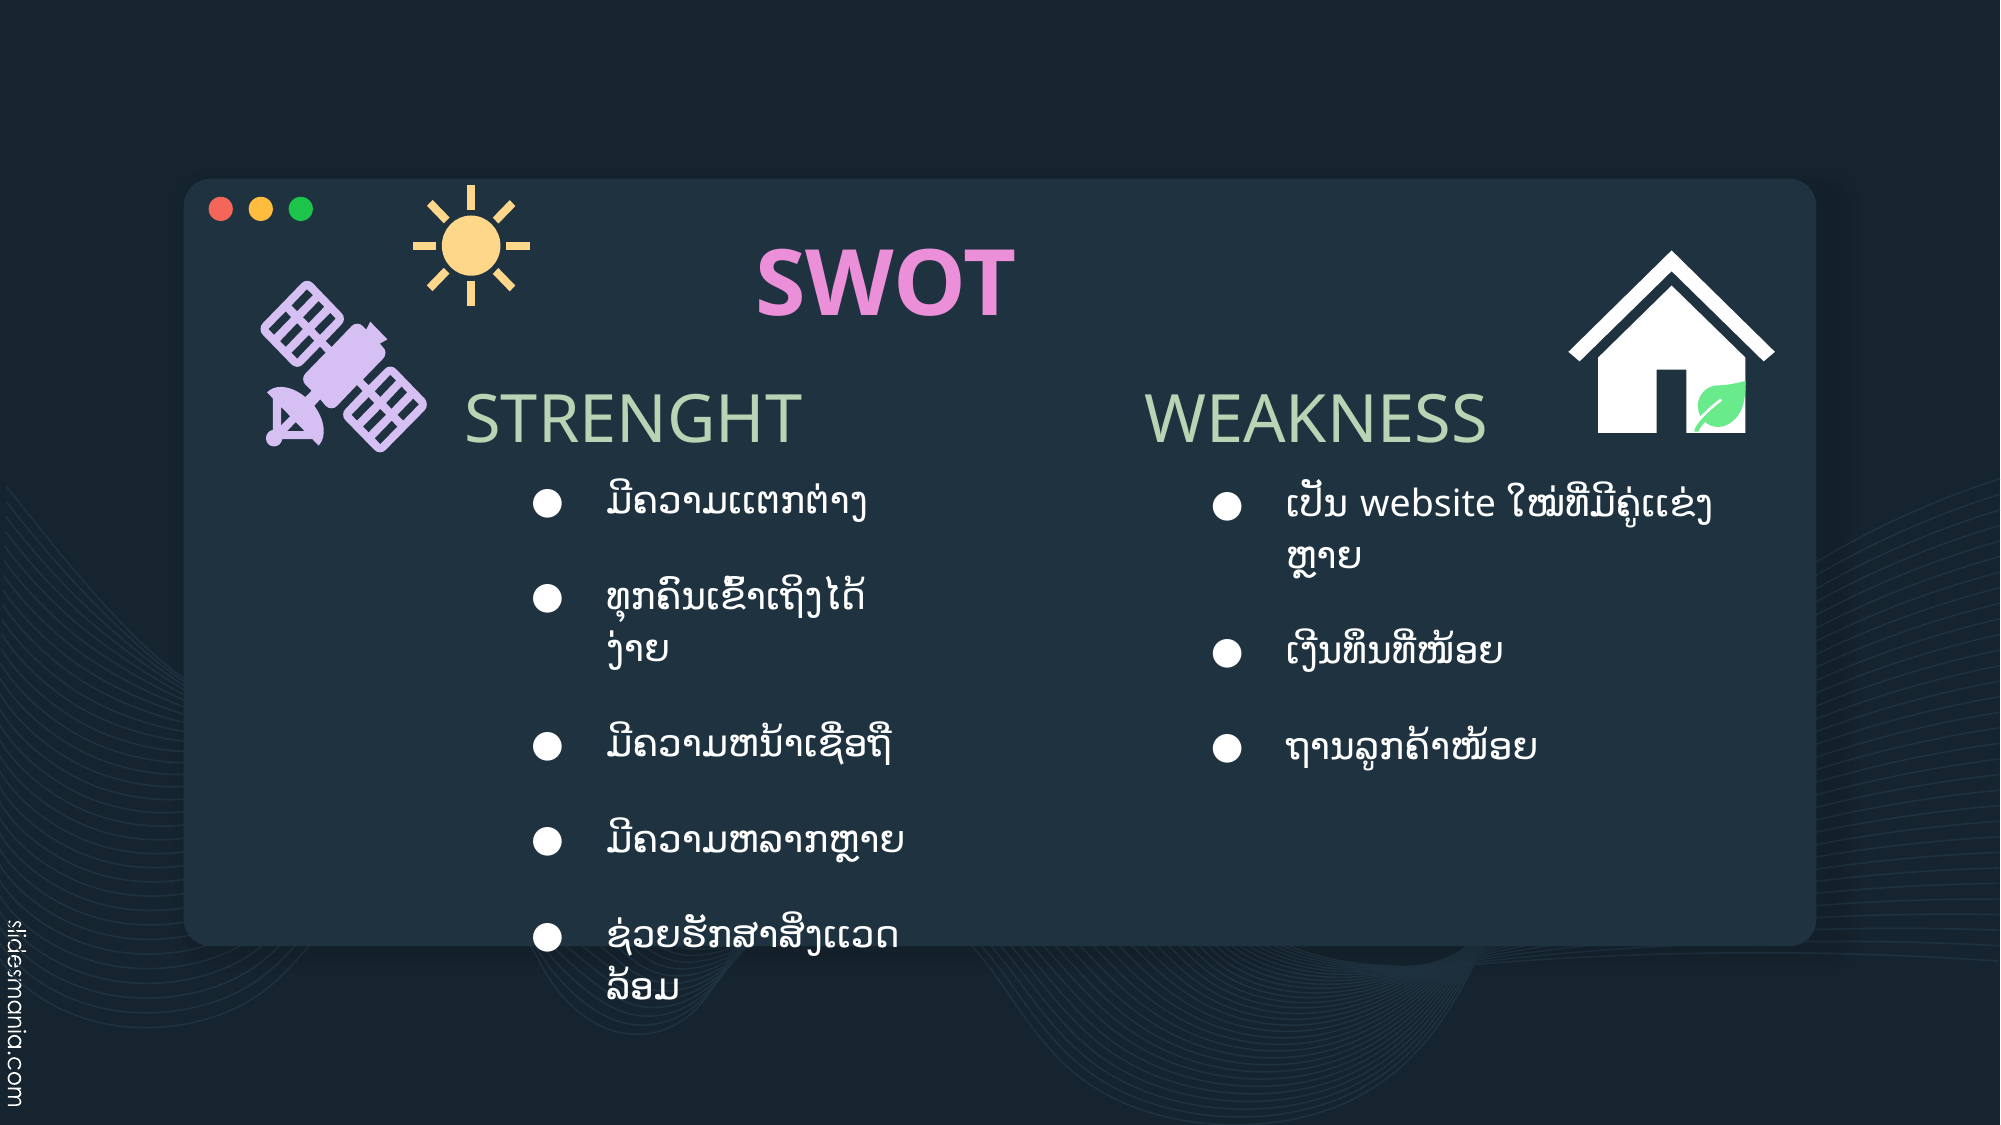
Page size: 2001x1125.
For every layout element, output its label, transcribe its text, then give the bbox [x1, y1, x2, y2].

text_box ເປັນ website ໃໝ່ທີ່ມີຄູ່ເເຂ່ງຫຼາຍ ເງີນທຶນທີ່ໜ້ອຍ ຖານລູກຄ້າໜ້ອຍ [1190, 452, 1792, 825]
text_box ມີຄວາມເເຕກຕ່າງ ທຸກຄົນເຂົ້າເຖິງໄດ້ງ່າຍ ມີຄວາມຫນ້າເຊື່ອຖື ມີຄວາມຫລາກຫຼາຍ ຊ່ວຍຮັກສາສິ່ງເເວດລ້ອມ [511, 449, 950, 823]
title SWOT [734, 225, 1058, 337]
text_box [362, 101, 530, 307]
text_box STRENGHT [449, 368, 889, 463]
text_box WEAKNESS [1129, 368, 1551, 463]
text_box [1568, 250, 1776, 433]
text_box [260, 280, 427, 453]
